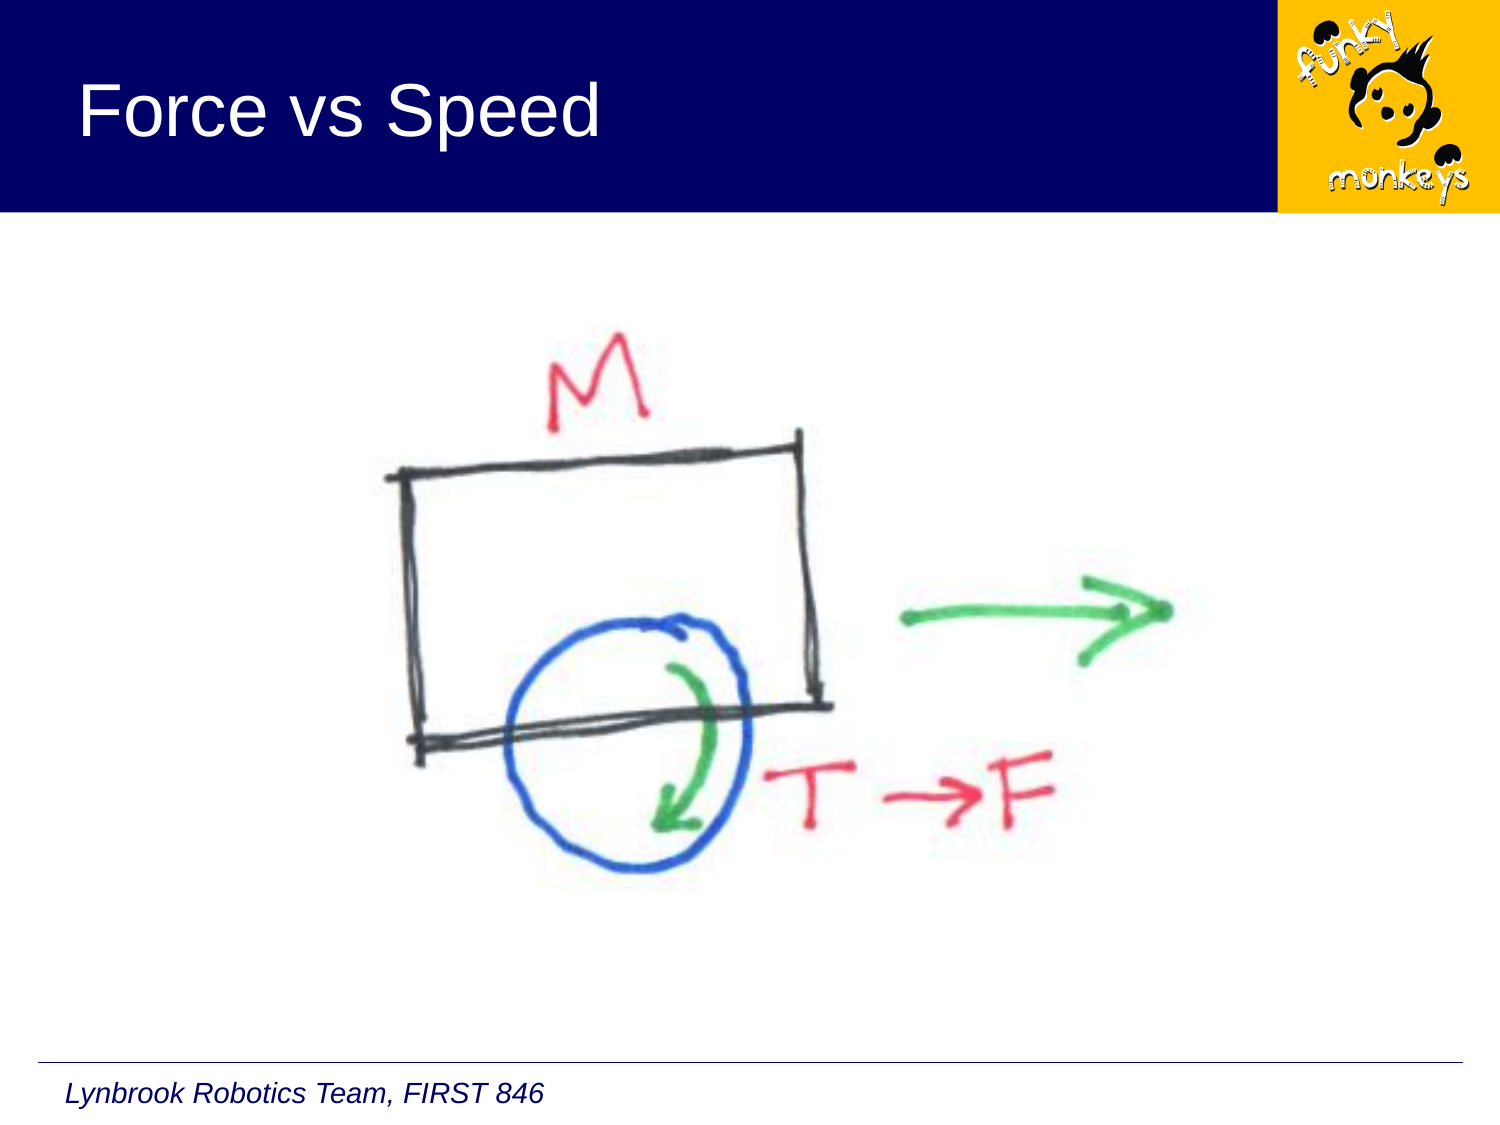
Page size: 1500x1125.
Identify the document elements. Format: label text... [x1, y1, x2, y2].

title Force vs Speed [62, 24, 1263, 188]
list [274, 324, 1231, 901]
picture [1277, 0, 1500, 214]
